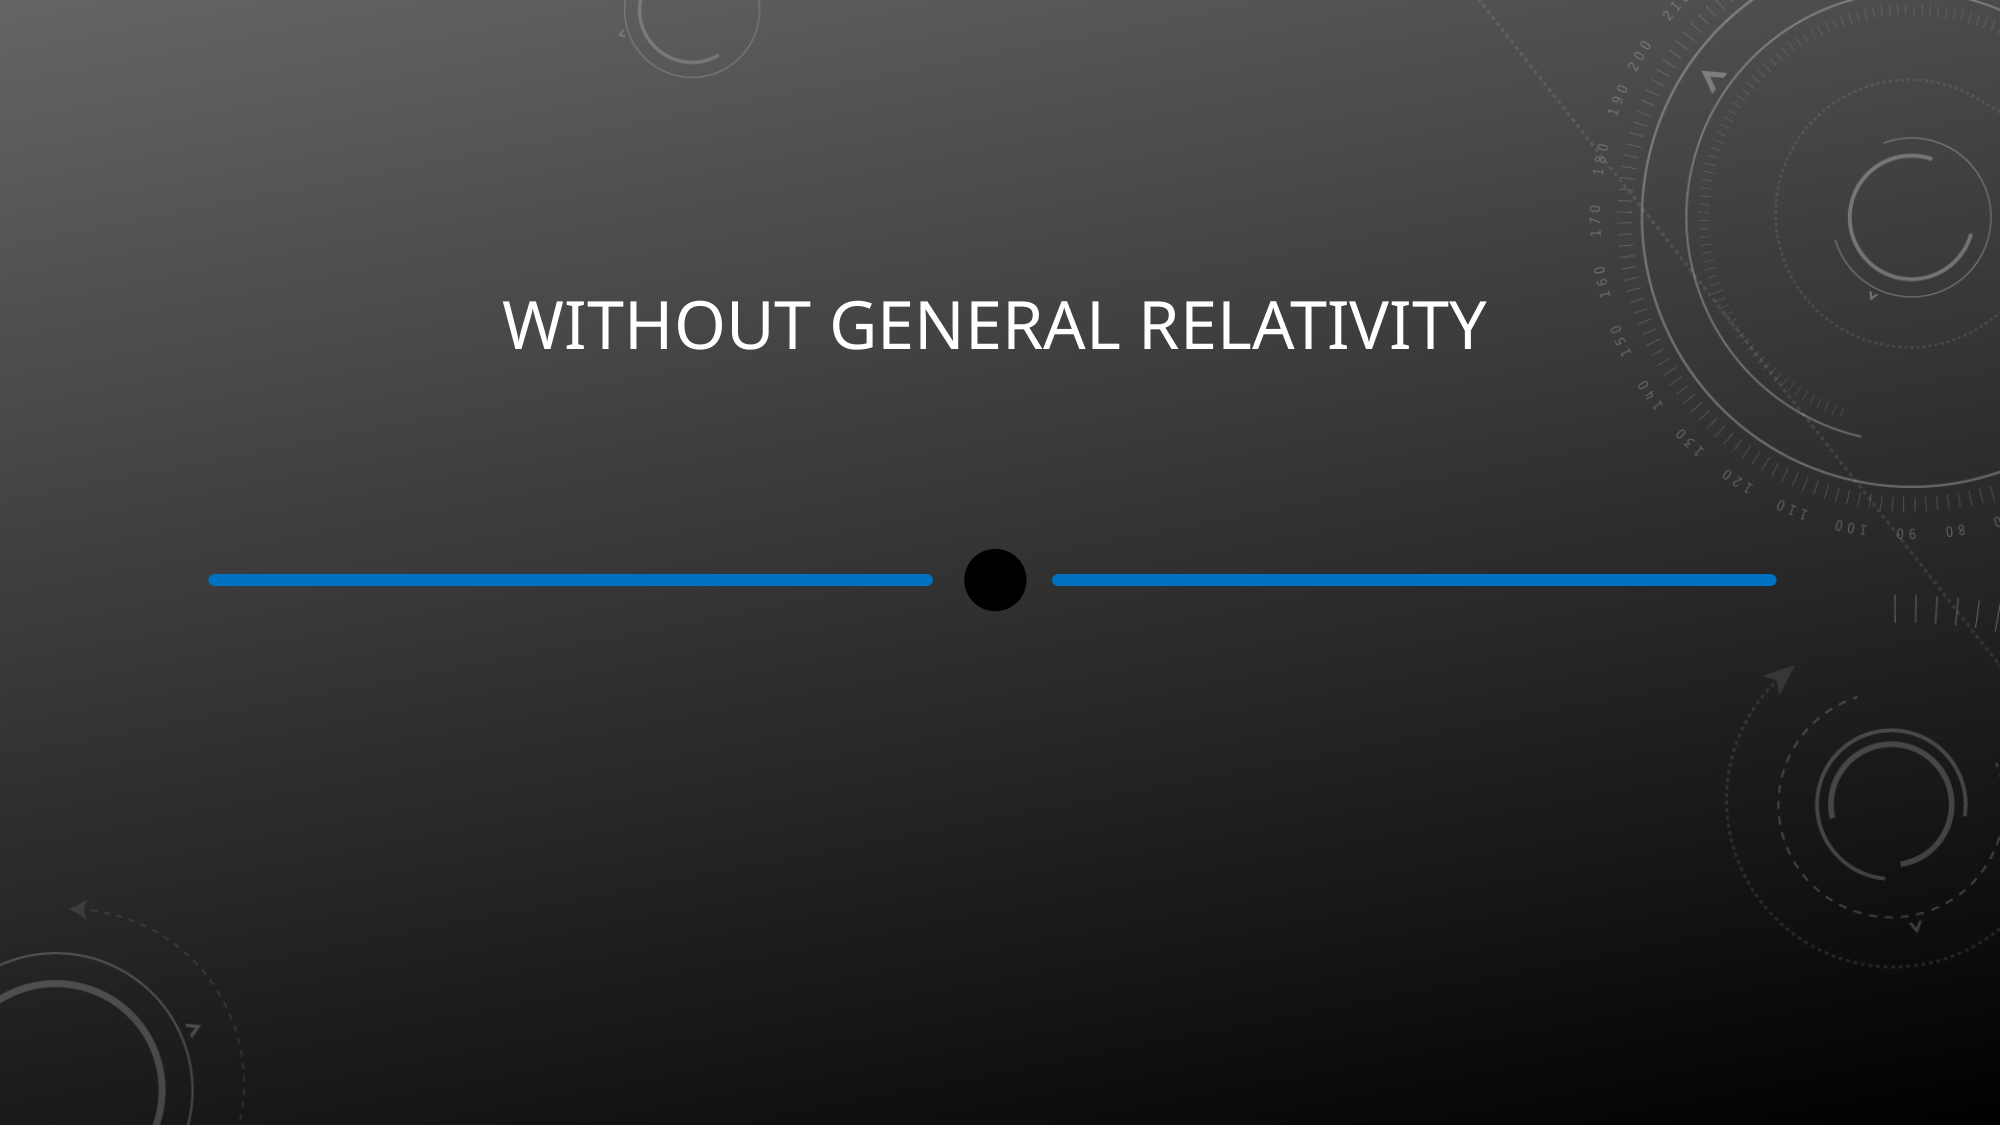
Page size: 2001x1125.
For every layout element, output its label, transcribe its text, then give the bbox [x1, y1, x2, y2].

text_box Without General Relativity [164, 275, 1827, 417]
picture [0, 0, 2000, 1125]
text_box [964, 548, 1027, 612]
